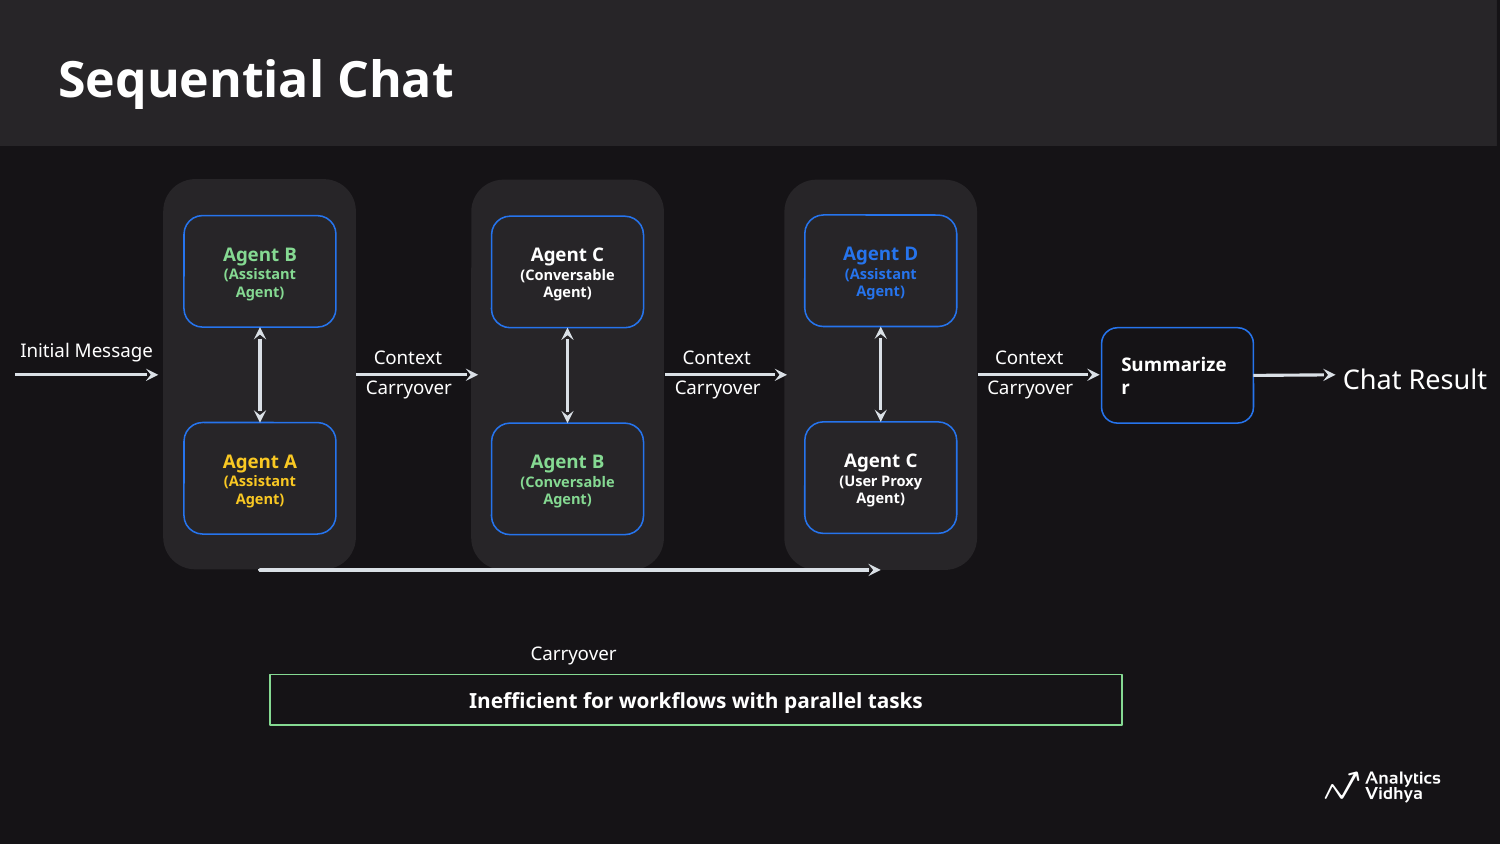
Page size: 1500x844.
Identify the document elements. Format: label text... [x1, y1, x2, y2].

text_box [471, 179, 664, 309]
text_box Inefficient for workflows with parallel tasks [575, 674, 1122, 725]
text_box Initial Message [0, 302, 183, 368]
text_box Sequential Chat [43, 32, 1355, 119]
text_box Carryover [631, 375, 805, 416]
text_box Inefficient for workflows with parallel tasks [270, 674, 564, 725]
text_box [163, 179, 356, 570]
text_box Agent B (Conversable Agent) [575, 423, 644, 535]
text_box Agent C (Conversable Agent) [491, 216, 644, 328]
text_box Carryover [943, 375, 1117, 416]
text_box Agent B (Conversable Agent) [491, 423, 564, 535]
text_box [0, 0, 1497, 146]
text_box [784, 179, 978, 310]
text_box [471, 328, 564, 568]
text_box Context [620, 309, 814, 375]
picture [1320, 769, 1445, 805]
text_box Context [932, 309, 1126, 375]
text_box Agent C (User Proxy Agent) [804, 421, 957, 534]
text_box Summarizer [1104, 327, 1254, 424]
text_box Agent B (Assistant Agent) [183, 215, 336, 328]
text_box Carryover [322, 375, 496, 416]
text_box Agent A (Assistant Agent) [183, 422, 336, 535]
text_box [575, 328, 664, 568]
text_box Agent D (Assistant Agent) [804, 214, 957, 327]
text_box Carryover [487, 616, 564, 674]
text_box [784, 325, 978, 570]
text_box Chat Result [1293, 311, 1500, 439]
text_box Context [311, 309, 505, 375]
text_box Carryover [575, 616, 660, 674]
